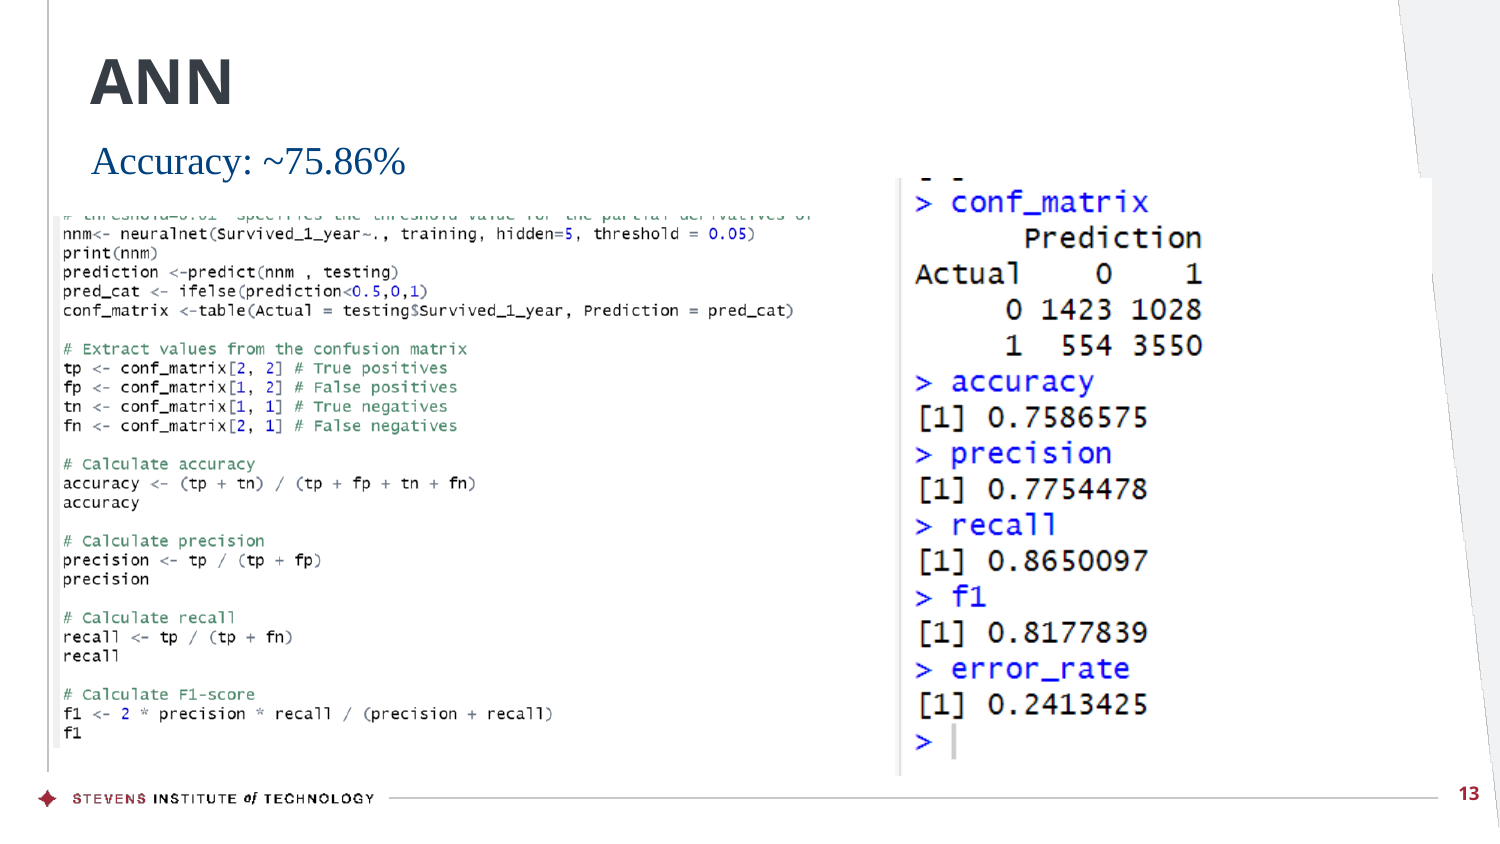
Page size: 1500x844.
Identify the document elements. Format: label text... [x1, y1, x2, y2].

picture [0, 0, 1500, 844]
list Accuracy: ~75.86% [79, 135, 521, 214]
slide_number ‹#› [1153, 772, 1491, 818]
title ANN [79, 44, 1398, 136]
